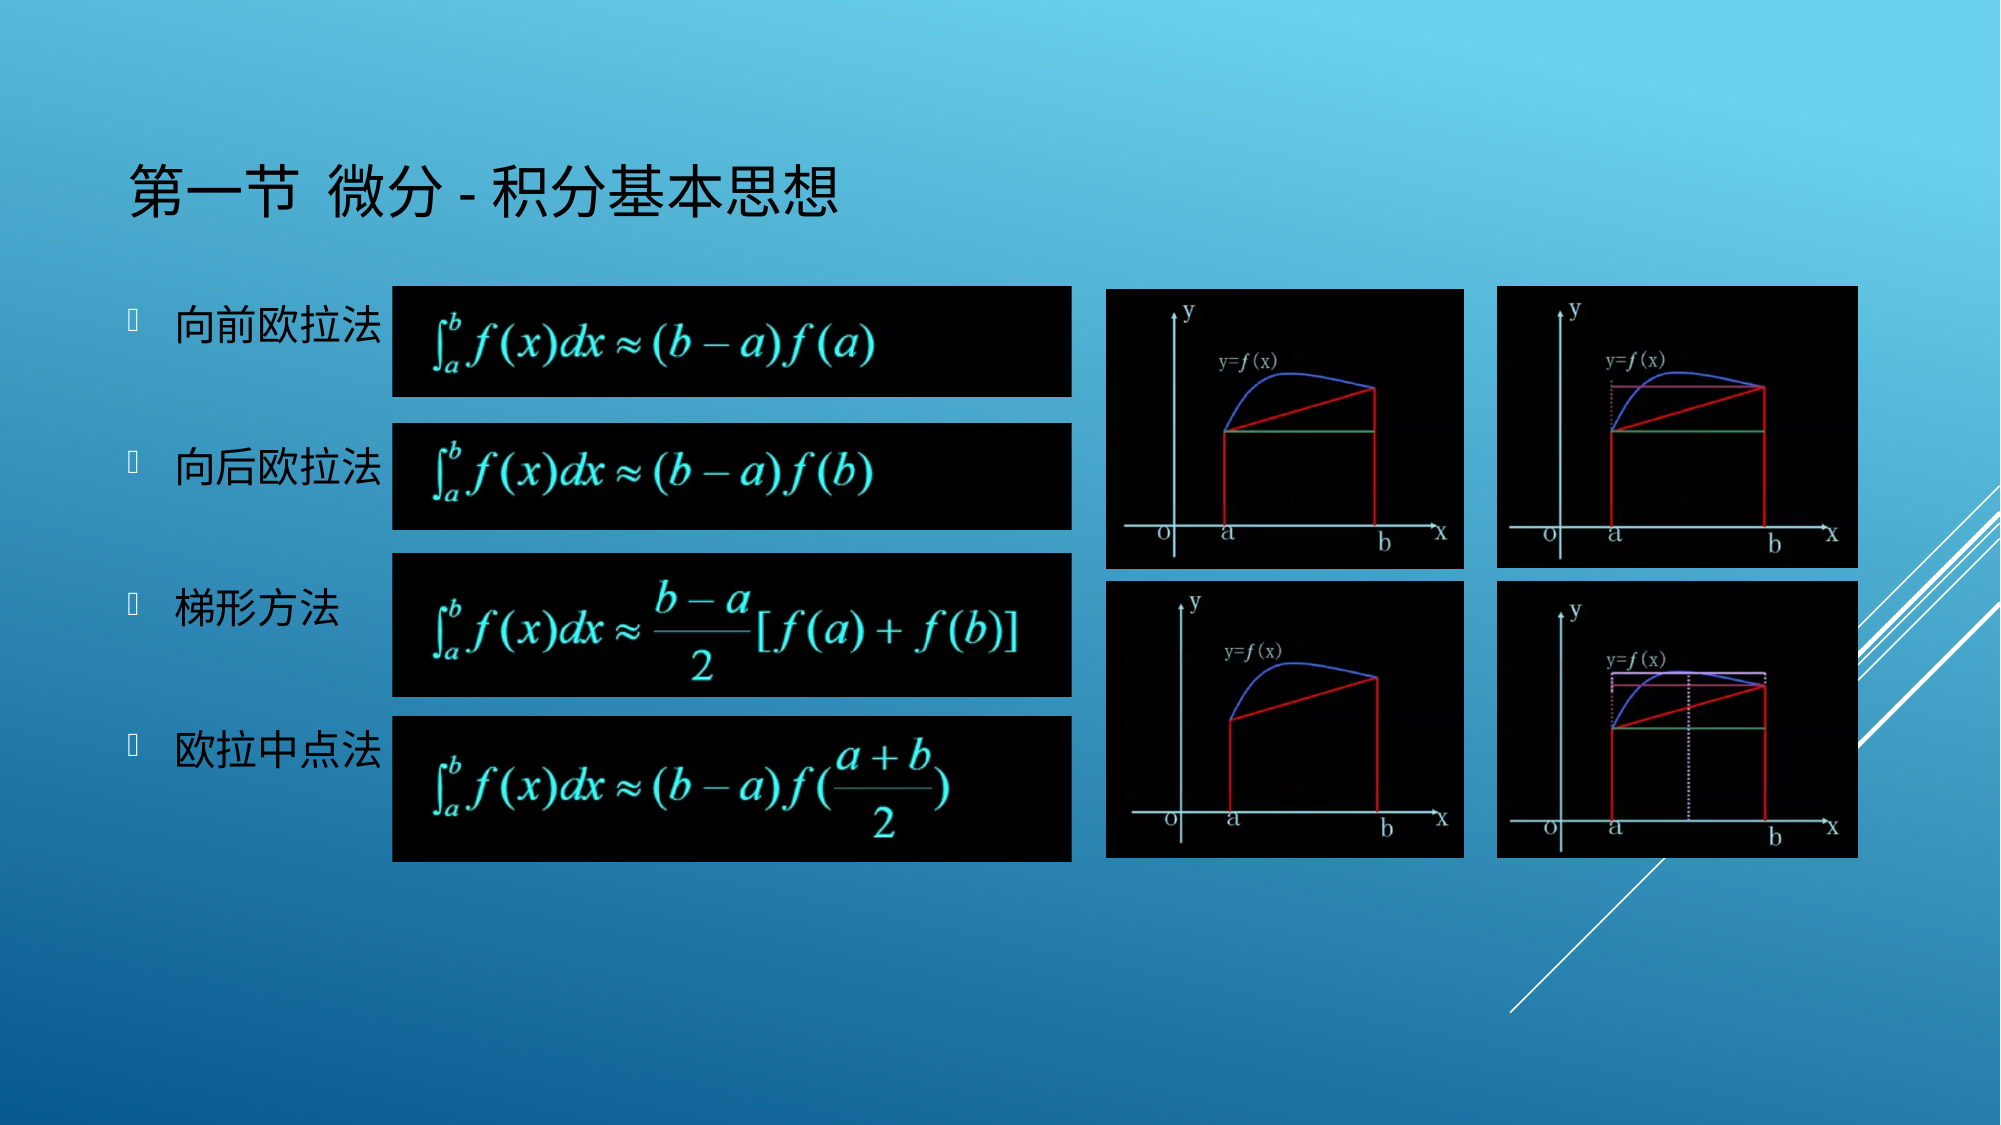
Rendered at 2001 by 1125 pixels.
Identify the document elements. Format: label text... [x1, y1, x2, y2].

picture [392, 422, 1072, 531]
title 第一节 微分-积分基本思想 [112, 112, 1513, 268]
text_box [1105, 286, 1858, 858]
list 向前欧拉法 向后欧拉法 梯形方法 欧拉中点法 [112, 290, 1513, 986]
picture [392, 716, 1072, 862]
picture [392, 553, 1072, 697]
picture [392, 286, 1072, 397]
